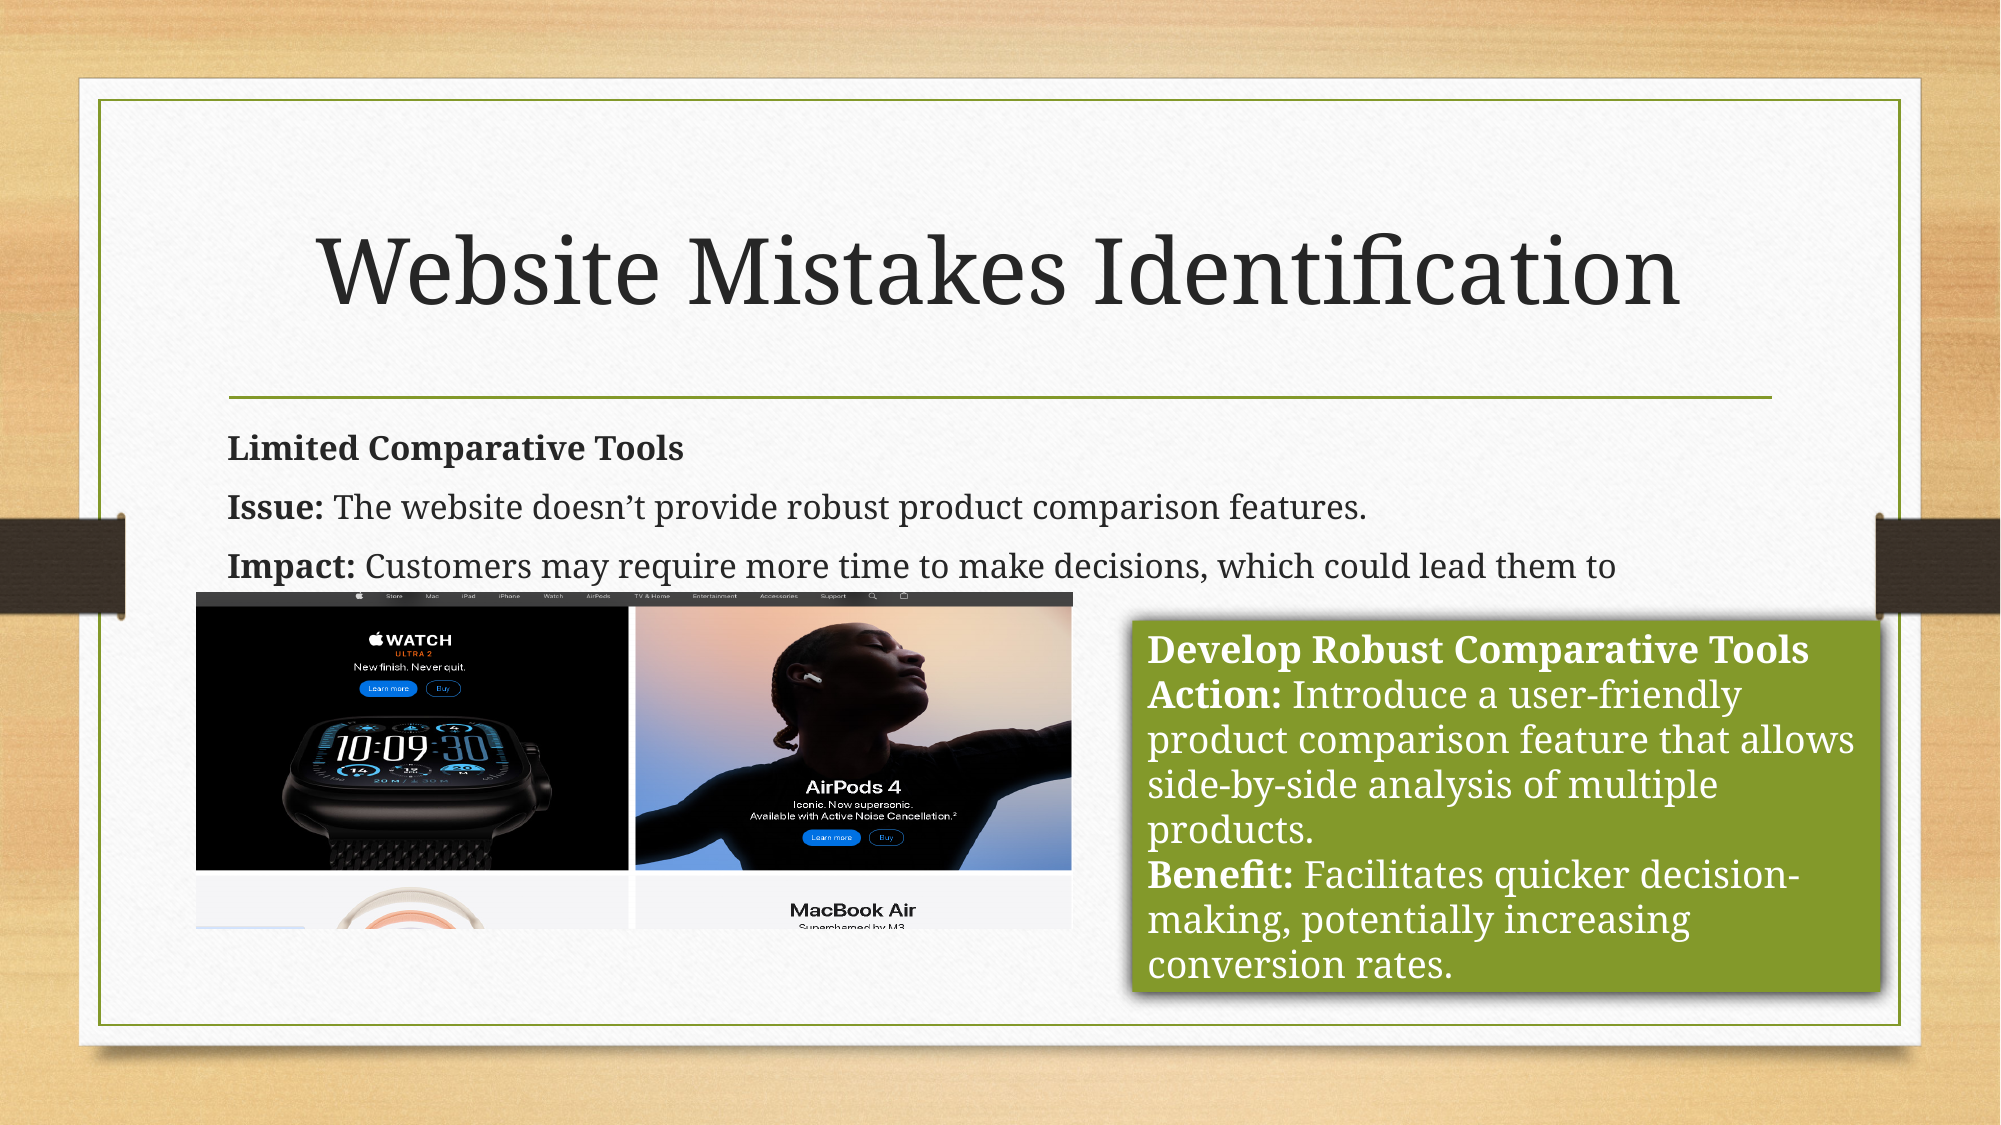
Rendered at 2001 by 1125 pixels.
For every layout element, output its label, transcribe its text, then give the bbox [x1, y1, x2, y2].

list Limited Comparative Tools Issue: The website doesn’t provide robust product comparison features. Impact: Customers may require more time to make decisions, which could lead them to competitors’ websites. [212, 419, 1788, 964]
text_box Develop Robust Comparative Tools Action: Introduce a user-friendly product comparison feature that allows side-by-side analysis of multiple products. Benefit: Facilitates quicker decision-making, potentially increasing conversion rates. [1131, 619, 1882, 993]
picture [0, 0, 2001, 1125]
title Website Mistakes Identification [212, 161, 1788, 375]
